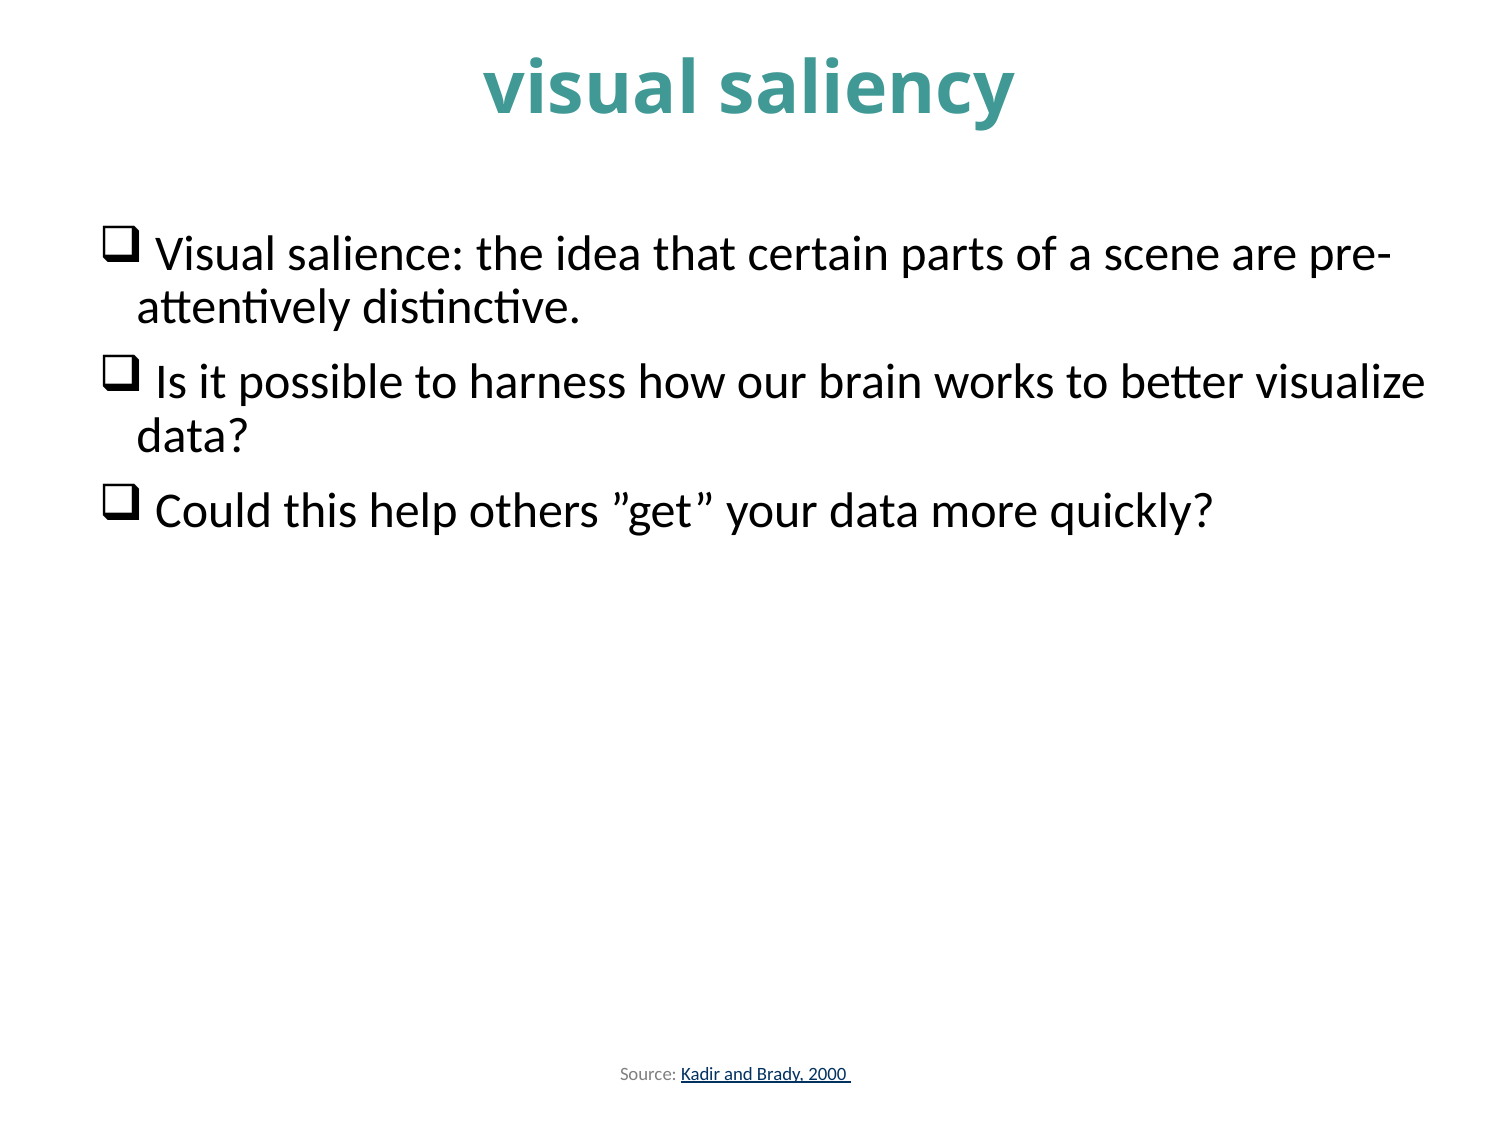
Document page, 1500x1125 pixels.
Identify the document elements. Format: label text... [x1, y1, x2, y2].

title visual saliency [0, 42, 1500, 138]
list Visual salience: the idea that certain parts of a scene are pre-attentively distinctive. Is it possible to harness how our brain works to better visualize data? Could this help others ”get” your data more quickly? [83, 219, 1446, 795]
text_box Source: Kadir and Brady, 2000 [605, 1053, 866, 1092]
